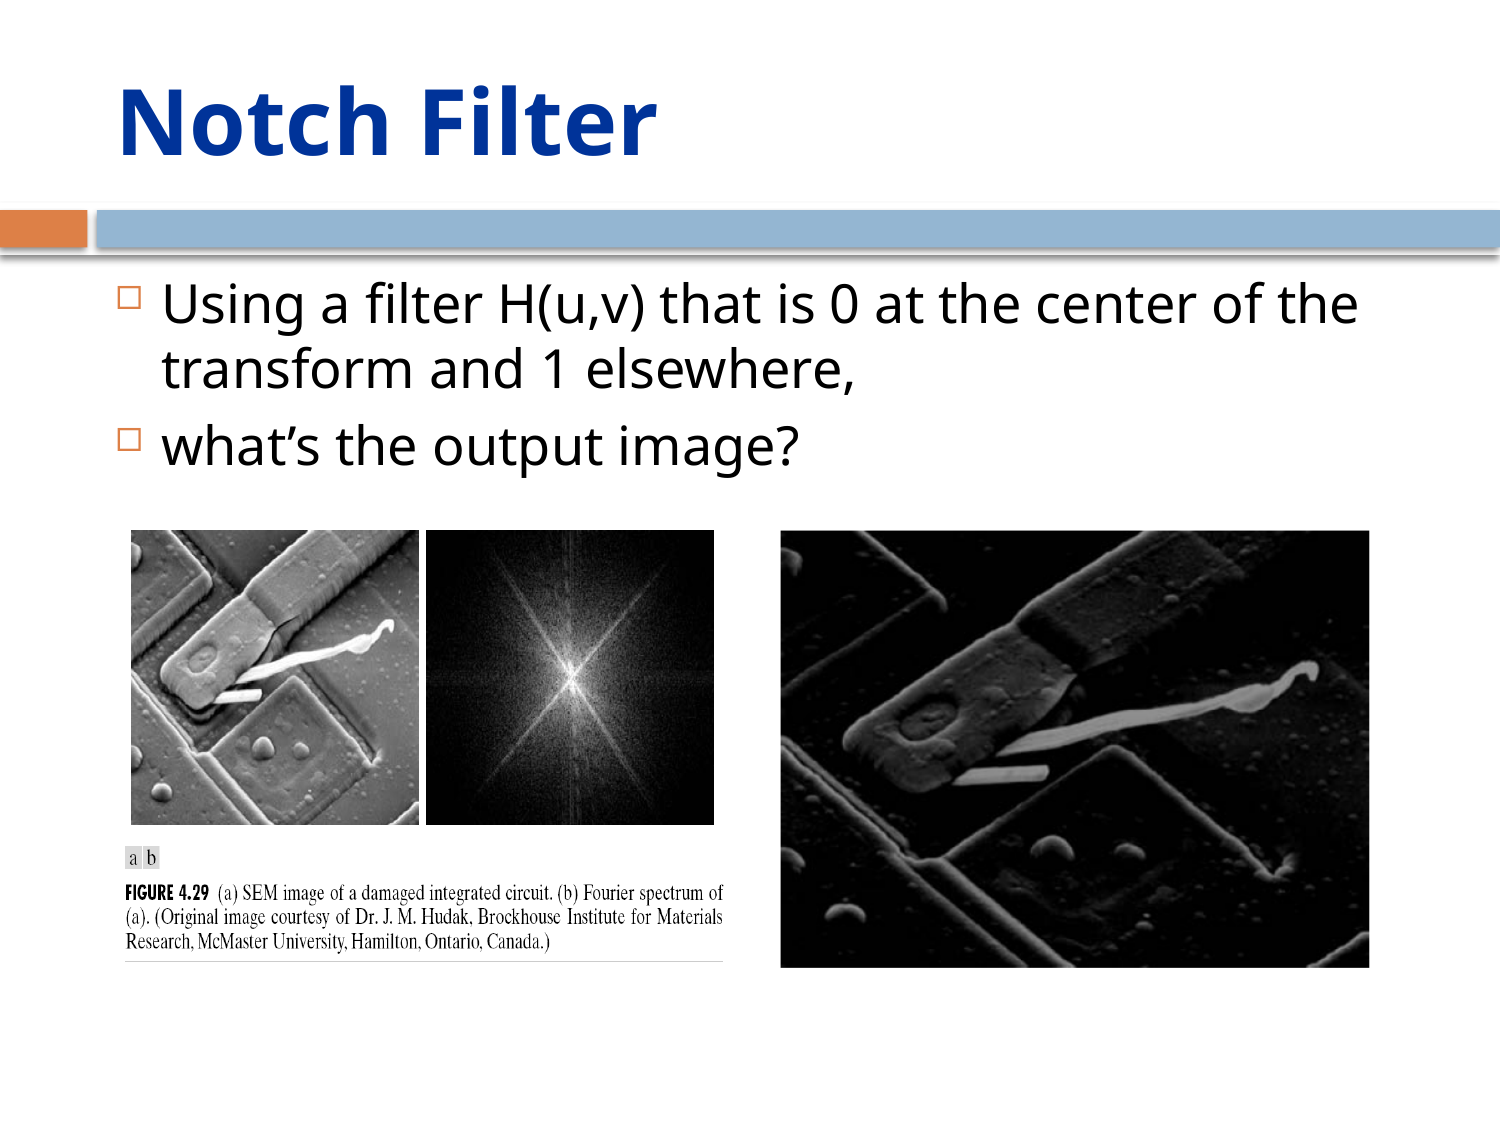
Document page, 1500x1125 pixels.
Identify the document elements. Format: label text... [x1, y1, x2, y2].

picture [774, 524, 1376, 979]
picture [124, 524, 726, 979]
list Using a filter H(u,v) that is 0 at the center of the transform and 1 elsewhere, what’s the output image? [100, 262, 1438, 488]
title Notch Filter [100, 37, 1438, 200]
